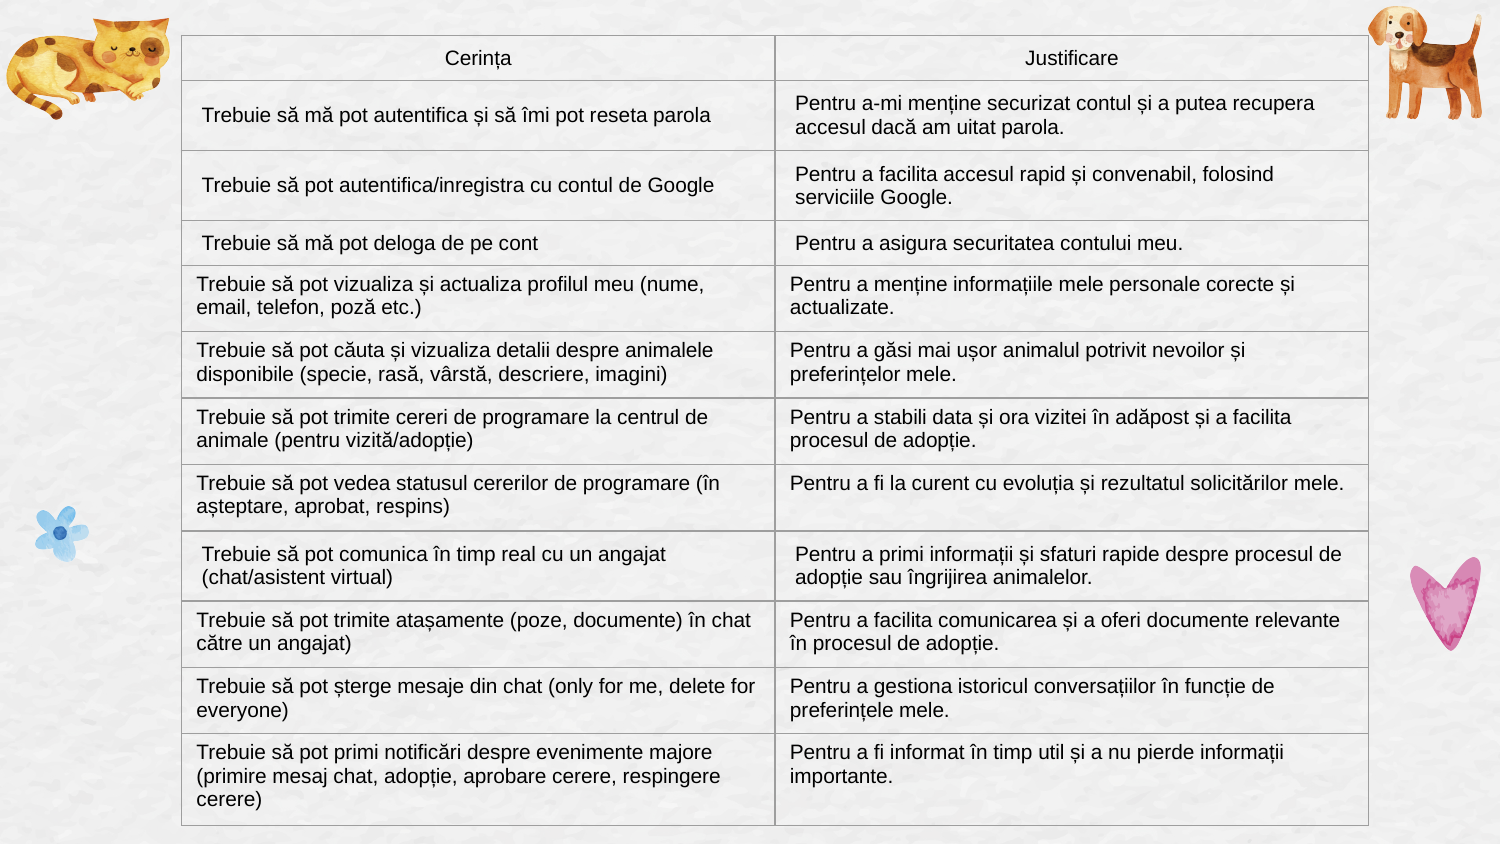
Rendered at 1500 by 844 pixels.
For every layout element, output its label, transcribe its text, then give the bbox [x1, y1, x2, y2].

table_cell Trebuie să pot șterge mesaje din chat (only for me, delete for everyone) [182, 668, 774, 733]
picture [6, 18, 171, 120]
table_cell Pentru a asigura securitatea contului meu. [776, 221, 1368, 265]
table_cell Trebuie să pot trimite cereri de programare la centrul de animale (pentru vizită/adopție) [182, 399, 774, 464]
table_cell Pentru a fi informat în timp util și a nu pierde informații importante. [776, 734, 1368, 825]
picture [1368, 6, 1483, 120]
table_cell Trebuie să pot vizualiza și actualiza profilul meu (nume, email, telefon, poză etc.) [182, 266, 774, 331]
table_cell Trebuie să pot autentifica/inregistra cu contul de Google [182, 151, 774, 220]
table_cell Trebuie să mă pot deloga de pe cont [182, 221, 774, 265]
table_header Justificare [776, 36, 1363, 80]
table_cell Pentru a fi la curent cu evoluția și rezultatul solicitărilor mele. [776, 465, 1368, 530]
table_cell Trebuie să pot primi notificări despre evenimente majore (primire mesaj chat, adopție, aprobare cerere, respingere cerere) [182, 734, 774, 825]
table_cell Trebuie să pot trimite atașamente (poze, documente) în chat către un angajat) [182, 602, 774, 667]
picture [1409, 557, 1481, 651]
table_cell Pentru a menține informațiile mele personale corecte și actualizate. [776, 266, 1368, 331]
table_cell Trebuie să pot vedea statusul cererilor de programare (în așteptare, aprobat, respins) [182, 465, 774, 530]
table_cell Pentru a facilita accesul rapid și convenabil, folosind serviciile Google. [776, 151, 1368, 220]
table_cell Pentru a găsi mai ușor animalul potrivit nevoilor și preferințelor mele. [776, 332, 1368, 397]
table_header Cerința [182, 36, 774, 80]
table_cell Pentru a gestiona istoricul conversațiilor în funcție de preferințele mele. [776, 668, 1368, 733]
table_cell Trebuie să pot comunica în timp real cu un angajat (chat/asistent virtual) [182, 532, 774, 600]
table_cell Pentru a stabili data și ora vizitei în adăpost și a facilita procesul de adopție. [776, 399, 1368, 464]
table_cell Pentru a facilita comunicarea și a oferi documente relevante în procesul de adopție. [776, 602, 1368, 667]
table_cell Trebuie să mă pot autentifica și să îmi pot reseta parola [182, 81, 774, 150]
table_cell Trebuie să pot căuta și vizualiza detalii despre animalele disponibile (specie, rasă, vârstă, descriere, imagini) [182, 332, 774, 397]
picture [34, 505, 89, 562]
table_cell Pentru a-mi menține securizat contul și a putea recupera accesul dacă am uitat parola. [776, 81, 1368, 150]
table_cell Pentru a primi informații și sfaturi rapide despre procesul de adopție sau îngrijirea animalelor. [776, 532, 1368, 600]
